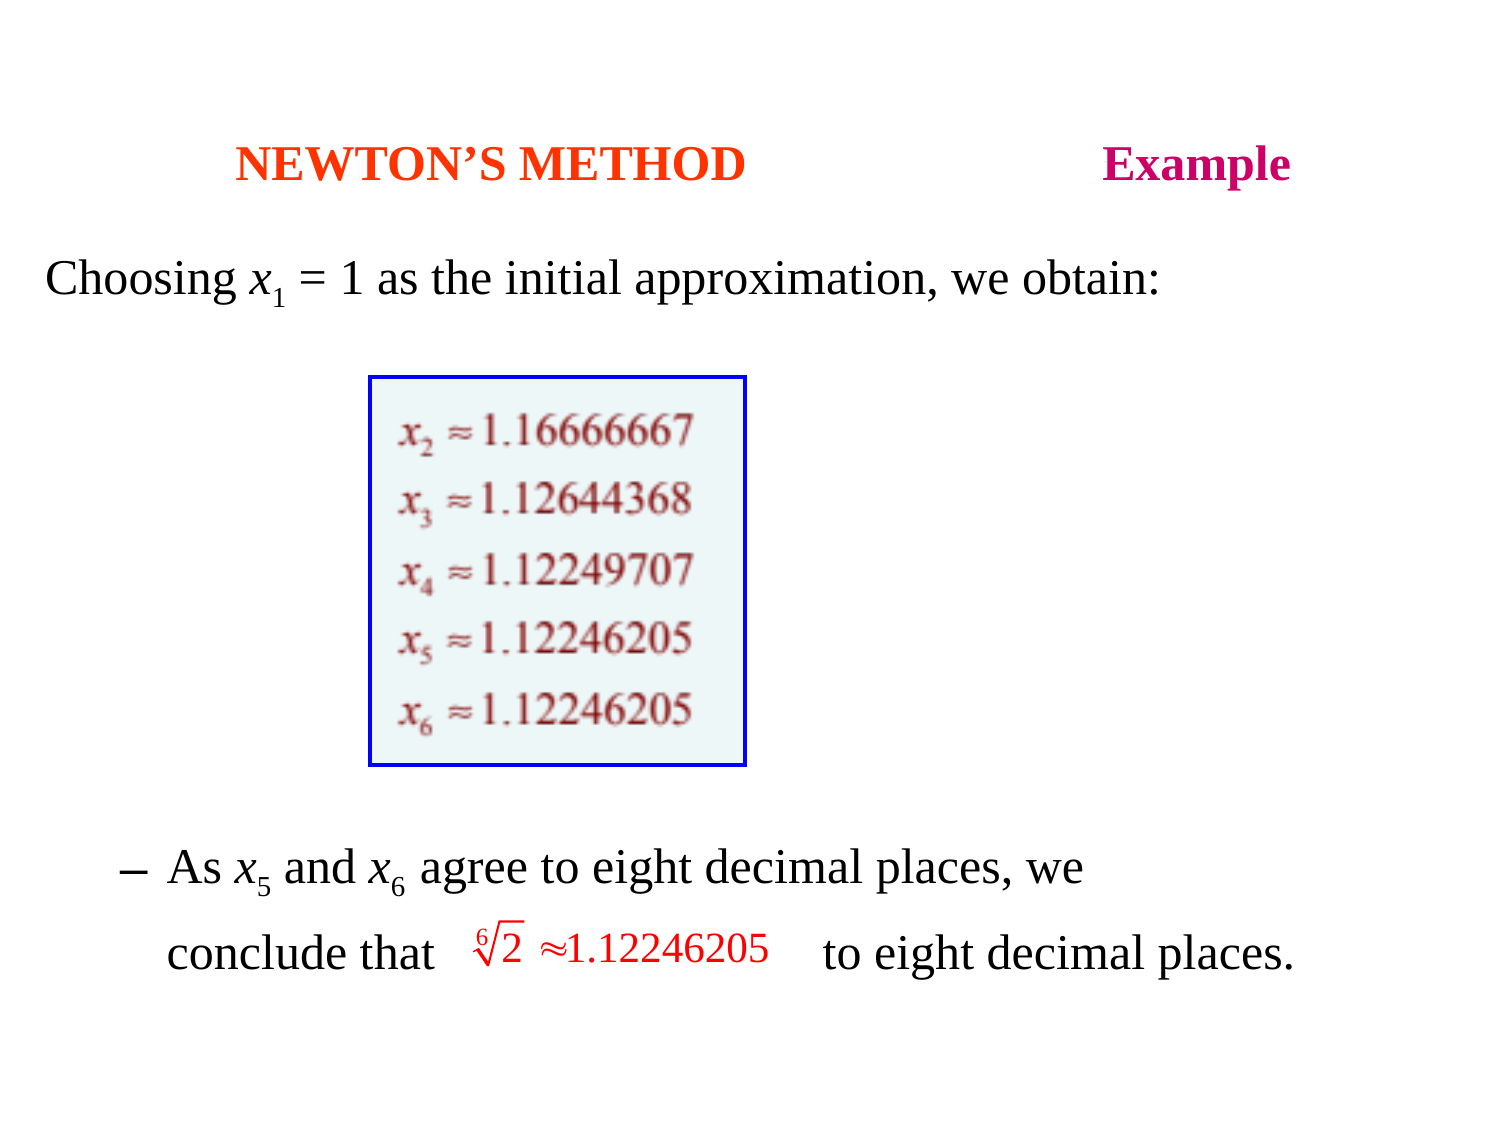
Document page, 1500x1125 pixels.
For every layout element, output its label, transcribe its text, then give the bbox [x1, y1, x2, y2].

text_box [465, 912, 776, 974]
list Choosing x1 = 1 as the initial approximation, we obtain: As x5 and x6 agree to eight decimal places, we conclude that to eight decimal places. [29, 237, 1371, 1125]
text_box Example [1087, 123, 1500, 198]
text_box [393, 402, 701, 740]
title NEWTON’S METHOD [53, 112, 929, 209]
